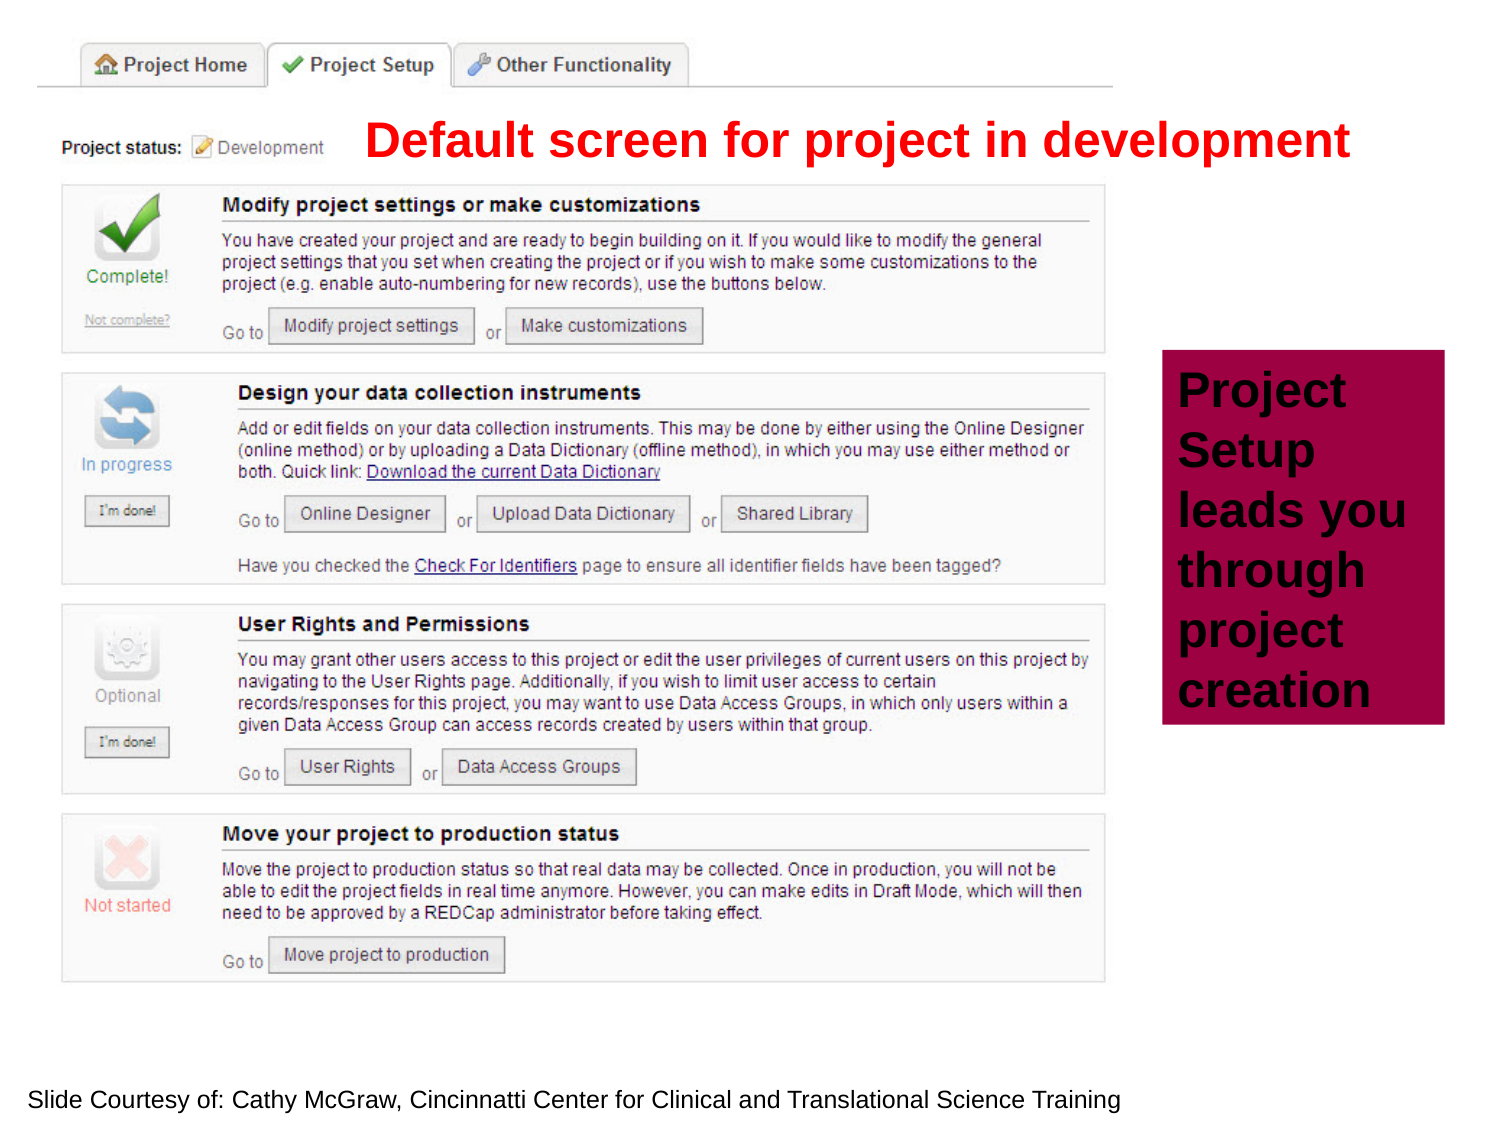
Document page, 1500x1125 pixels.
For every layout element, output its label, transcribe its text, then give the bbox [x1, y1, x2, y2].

text_box Project Setup leads you through project creation [1162, 349, 1445, 725]
text_box Slide Courtesy of: Cathy McGraw, Cincinnatti Center for Clinical and Translational Science Training [12, 1076, 1313, 1122]
text_box Default screen for project in development [1116, 99, 1425, 175]
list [37, 37, 1113, 987]
